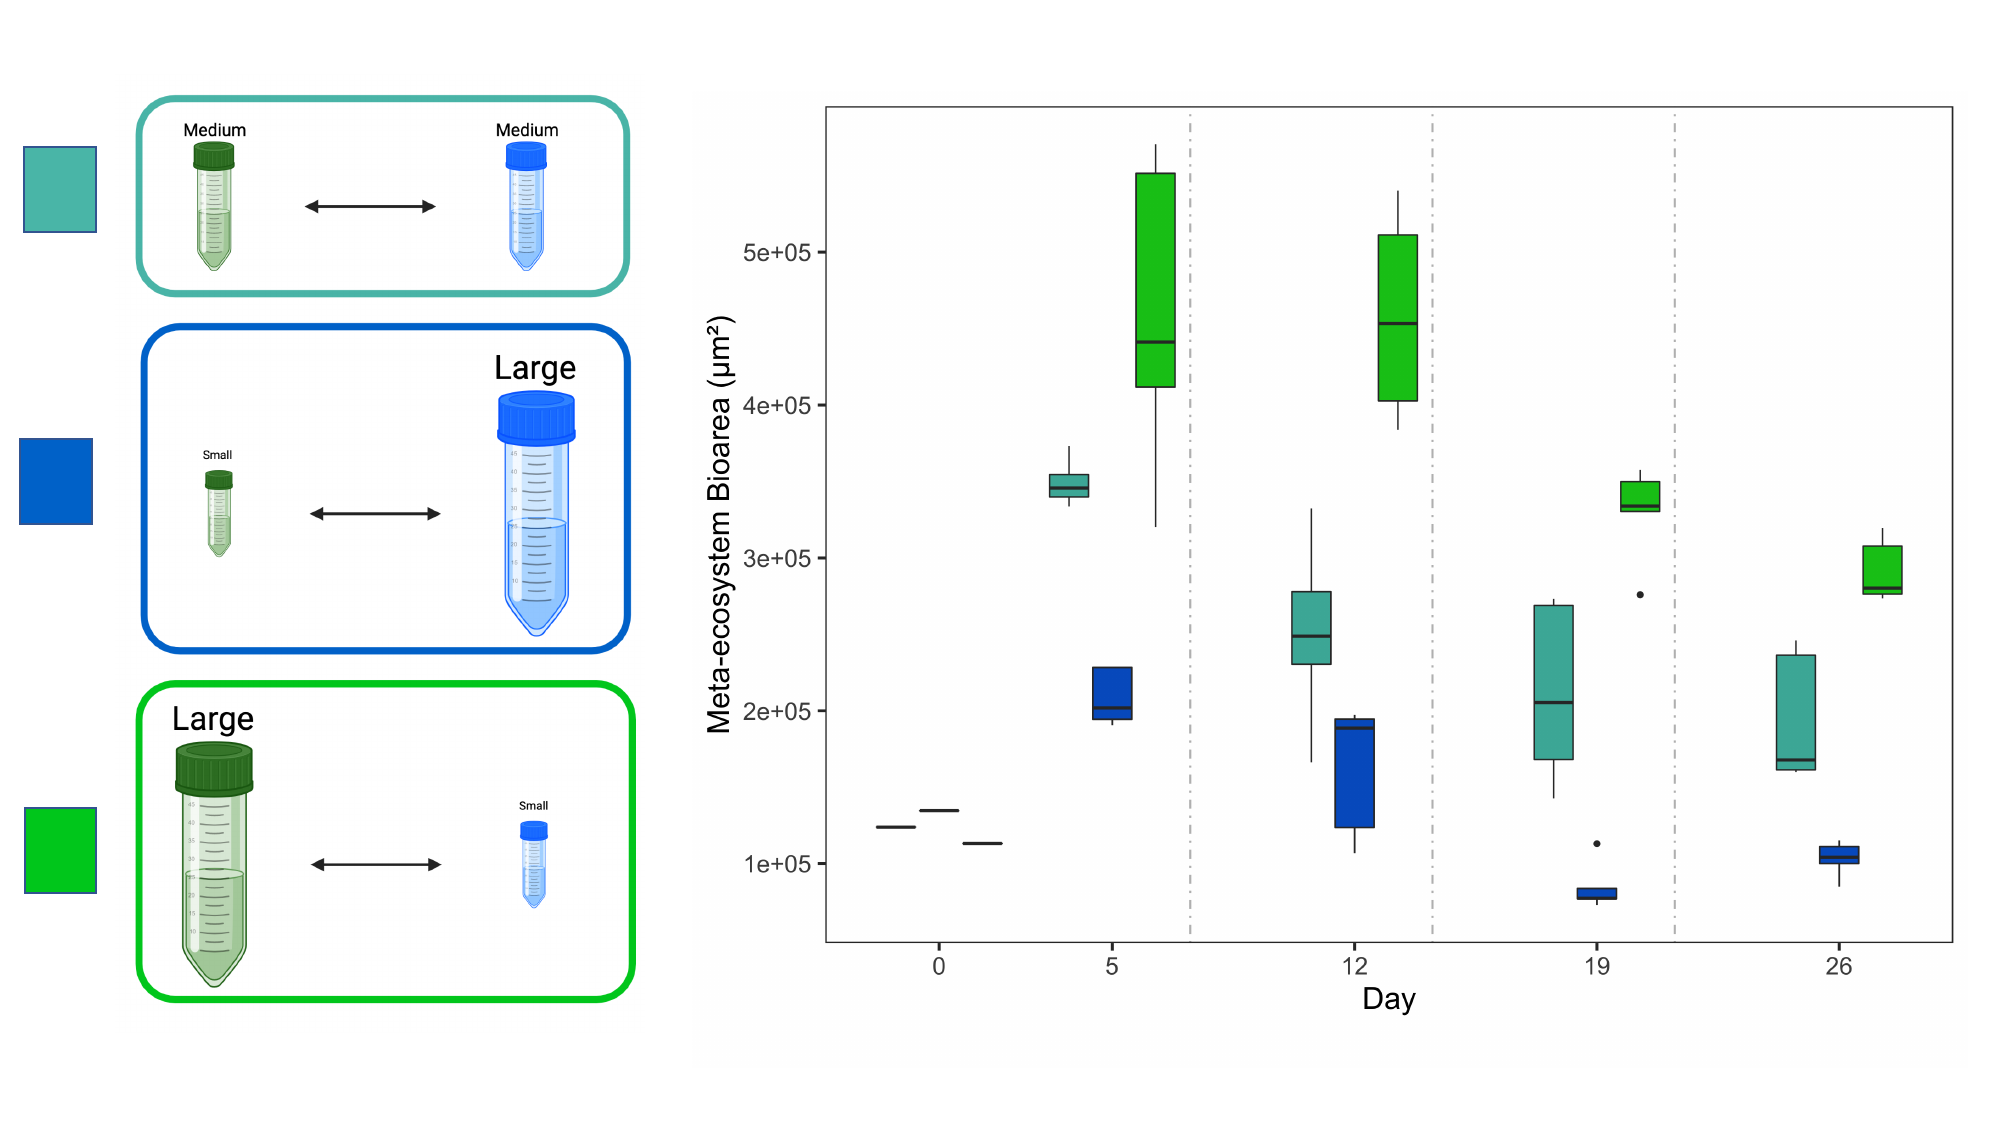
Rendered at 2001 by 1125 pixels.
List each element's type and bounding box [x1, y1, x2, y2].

picture [692, 91, 1968, 1068]
text_box [24, 807, 97, 894]
text_box [23, 146, 97, 233]
picture [115, 74, 645, 1033]
text_box [19, 438, 93, 525]
